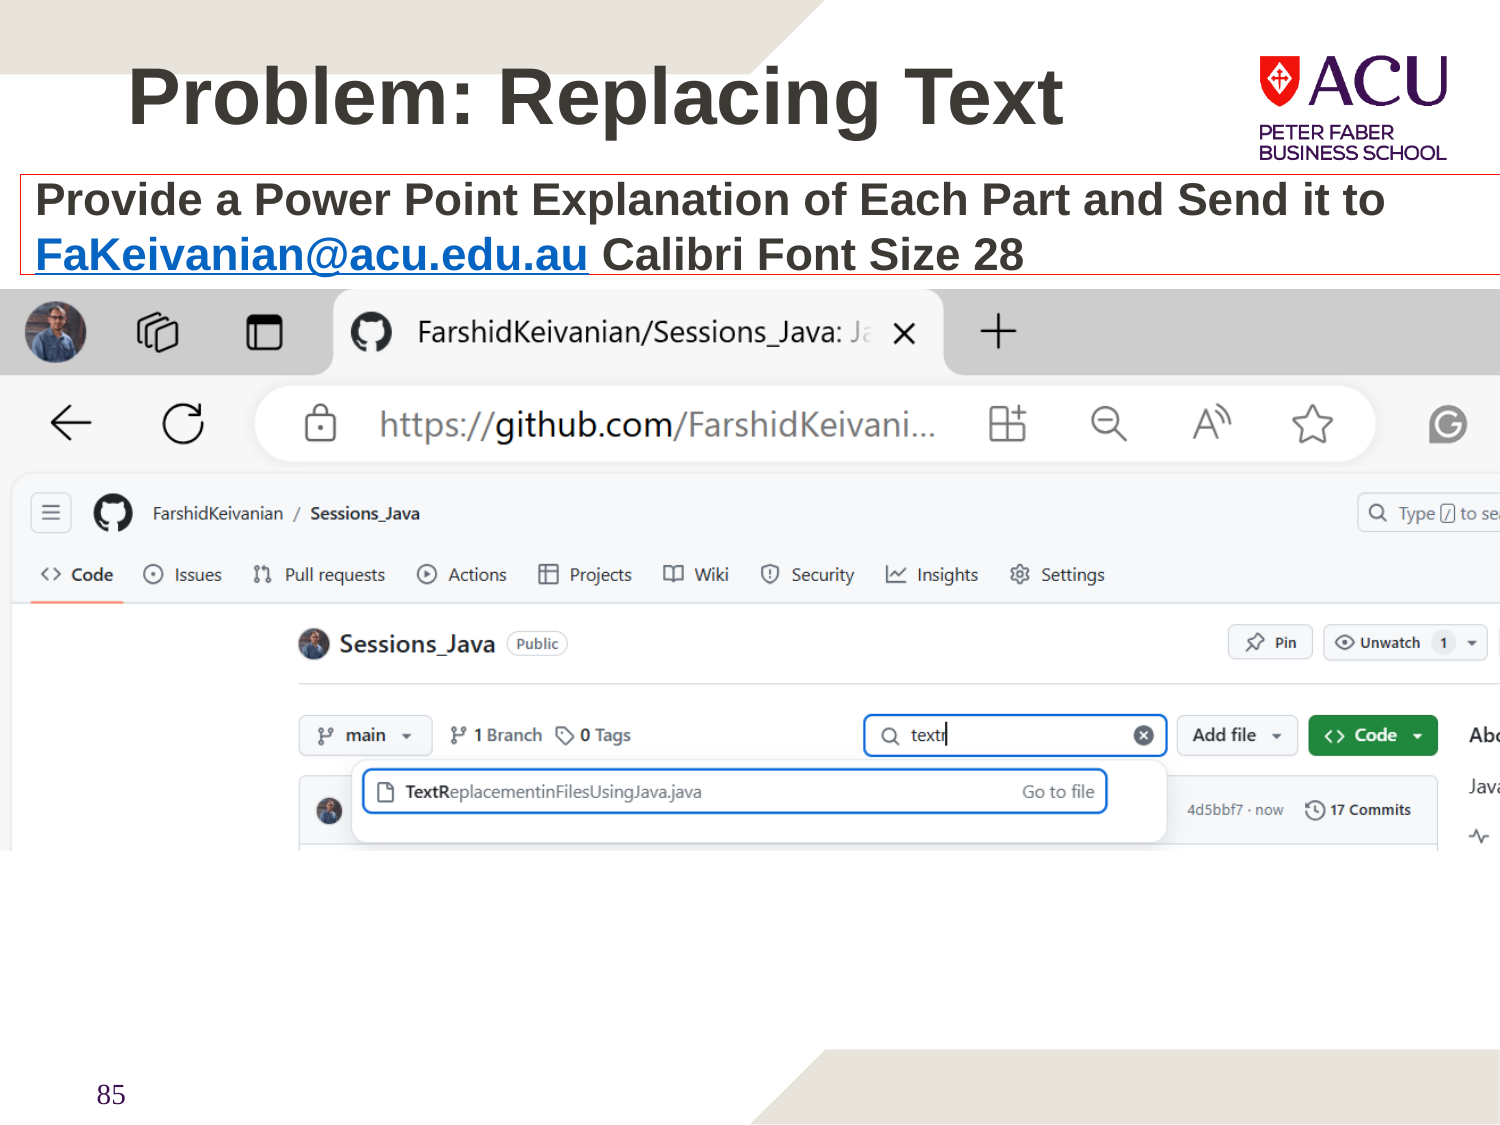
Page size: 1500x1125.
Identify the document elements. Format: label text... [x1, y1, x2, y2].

picture [0, 289, 1500, 851]
text_box Provide a Power Point Explanation of Each Part and Send it to FaKeivanian@acu.edu.au Calibri Font Size 28 [20, 174, 1500, 275]
title Problem: Replacing Text [112, 24, 1388, 160]
slide_number 85 [81, 1068, 156, 1109]
picture [1240, 41, 1466, 174]
